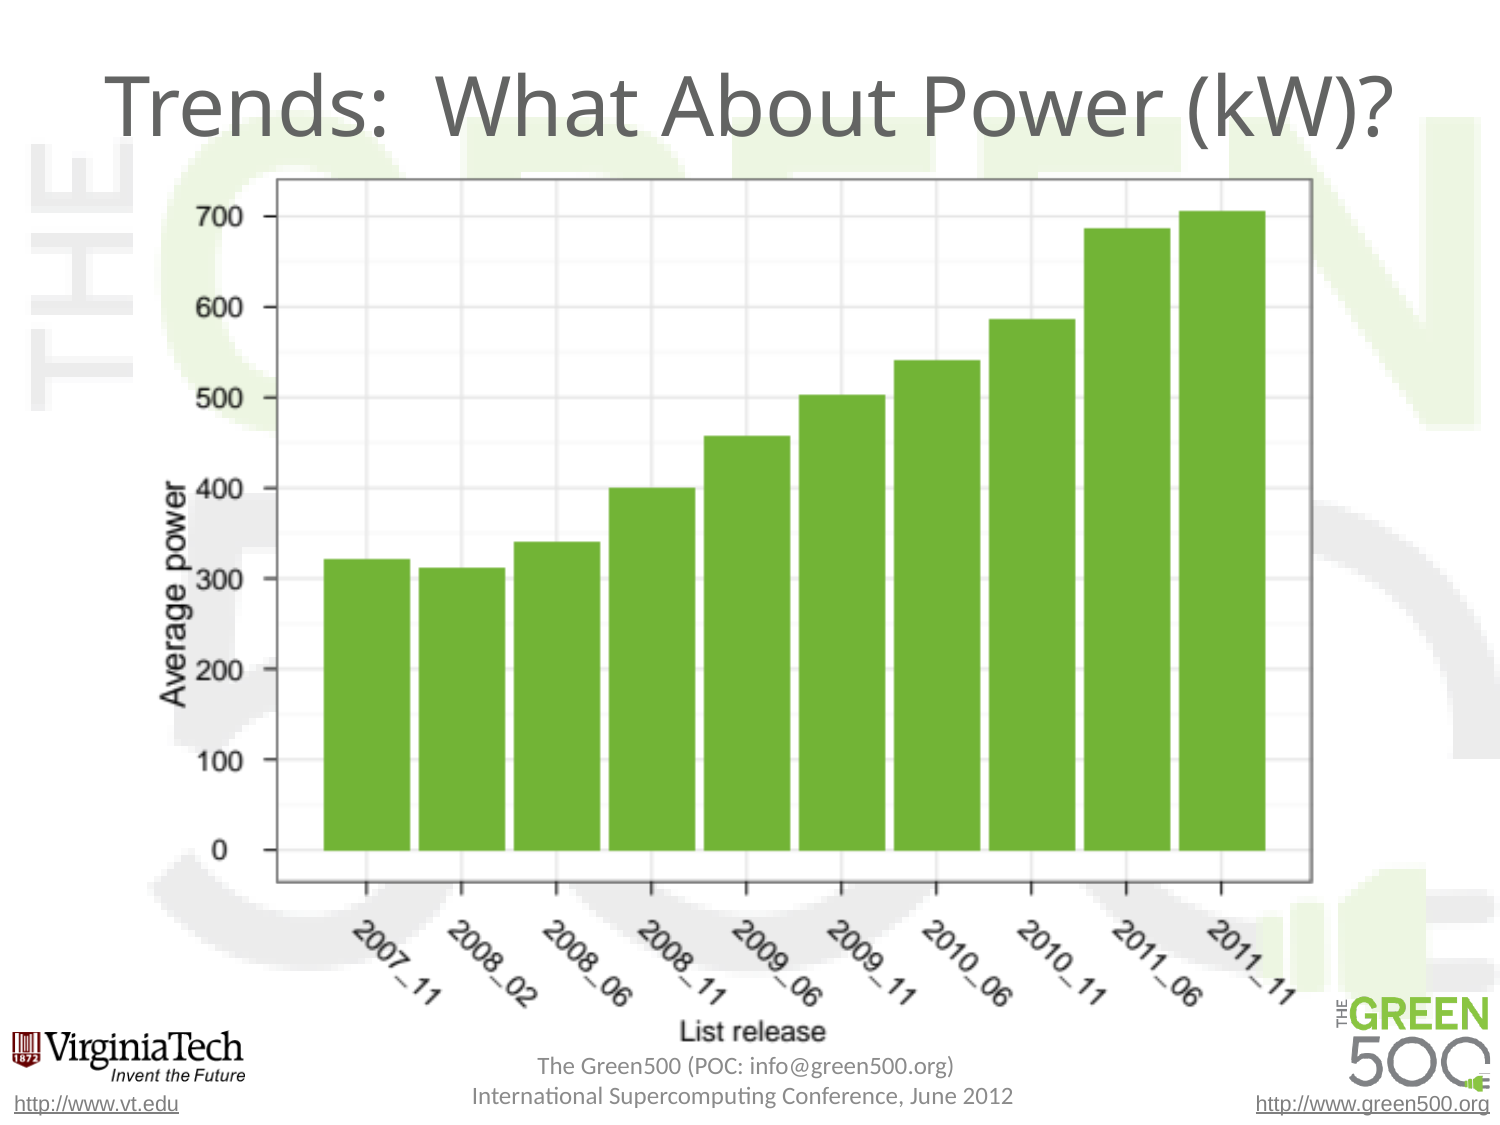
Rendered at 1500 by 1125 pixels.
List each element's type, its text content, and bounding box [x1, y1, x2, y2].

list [130, 138, 1370, 1068]
title Trends: What About Power (kW)? [75, 22, 1425, 183]
picture [12, 1030, 246, 1083]
